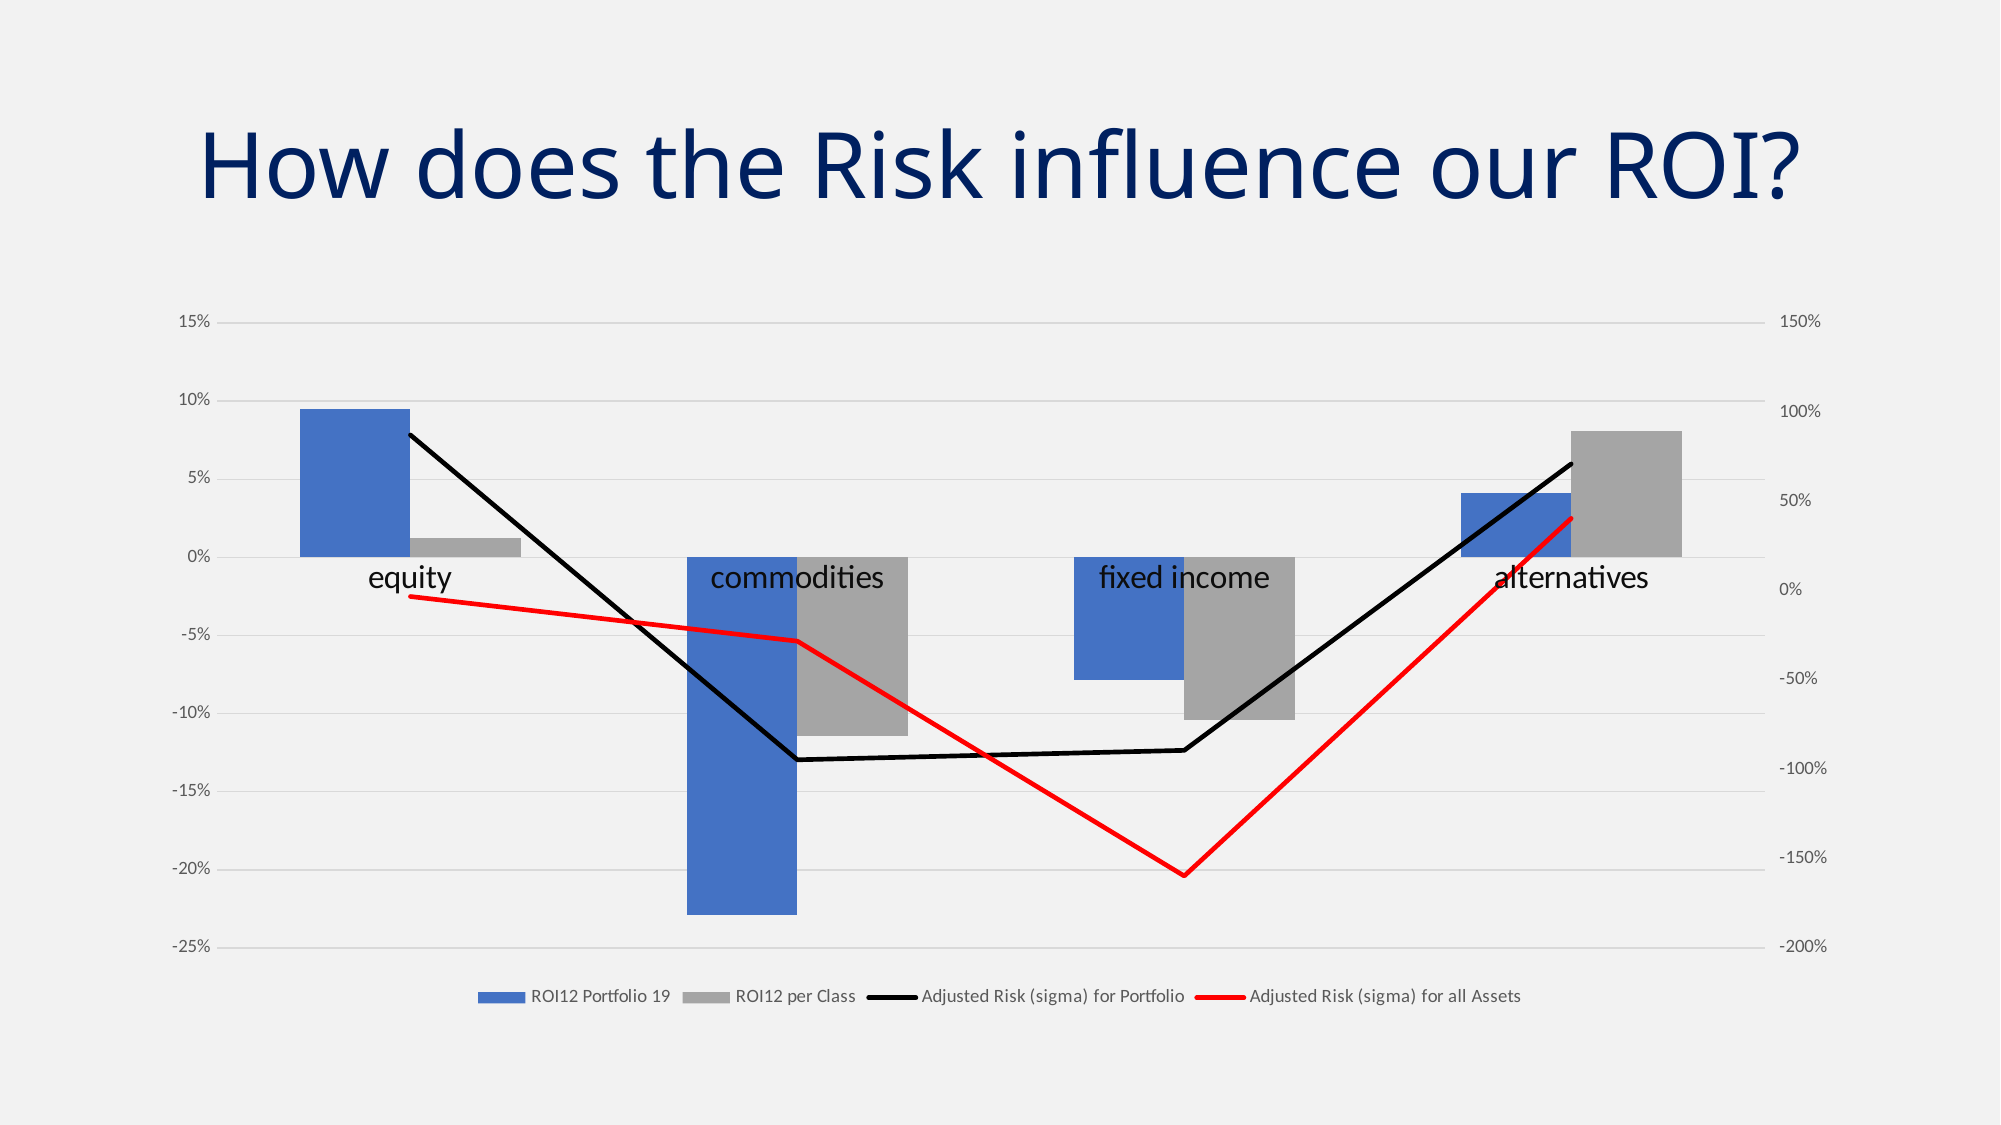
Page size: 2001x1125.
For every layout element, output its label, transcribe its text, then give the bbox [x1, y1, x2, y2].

title How does the Risk influence our ROI? [137, 59, 1863, 278]
chart [137, 299, 1863, 1014]
